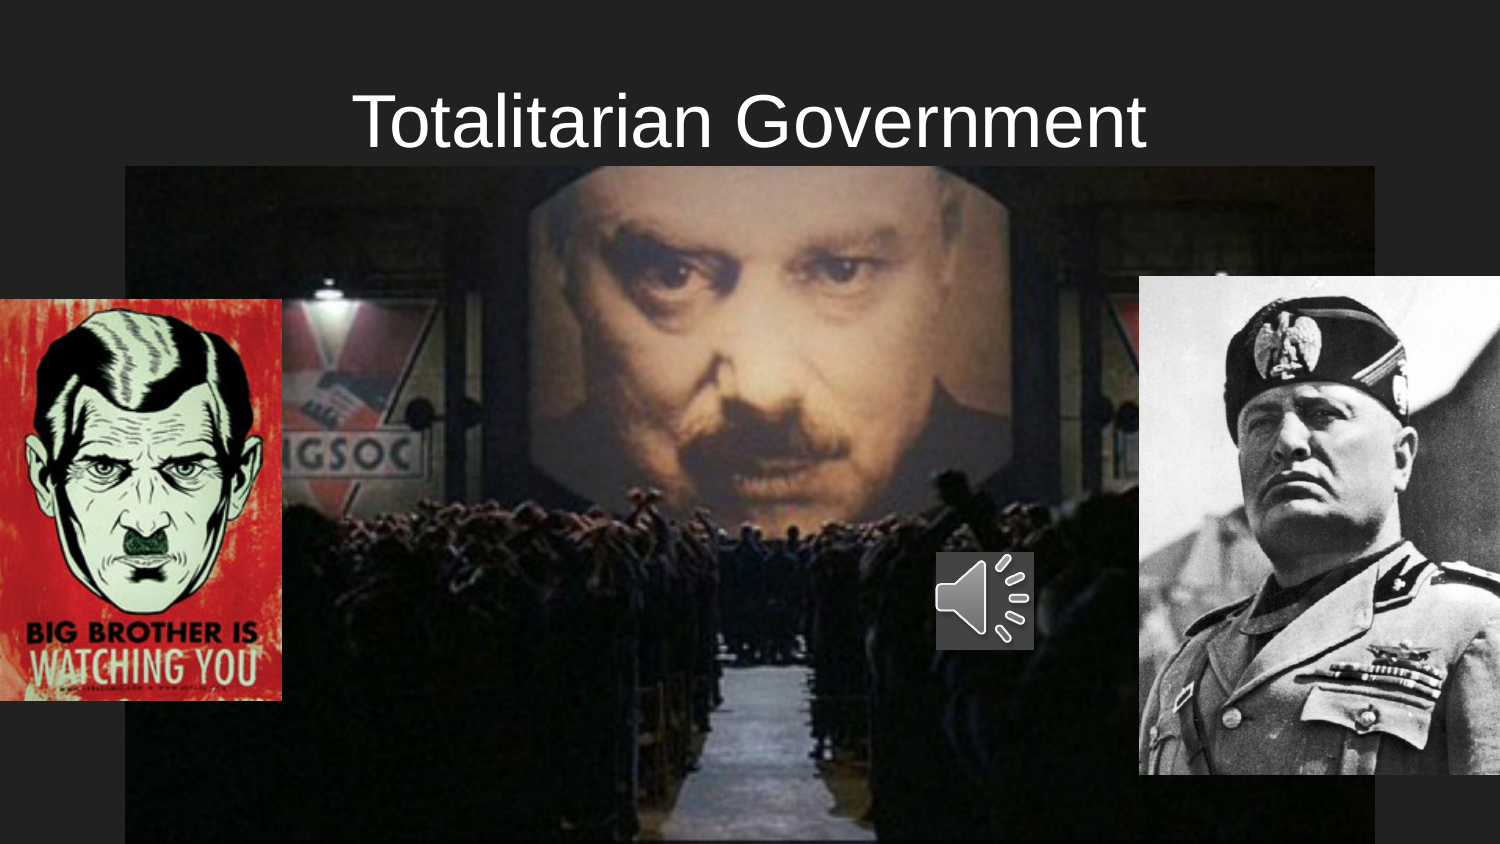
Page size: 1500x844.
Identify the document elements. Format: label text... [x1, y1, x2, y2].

title Totalitarian Government [51, 48, 1449, 187]
picture [0, 166, 1500, 844]
